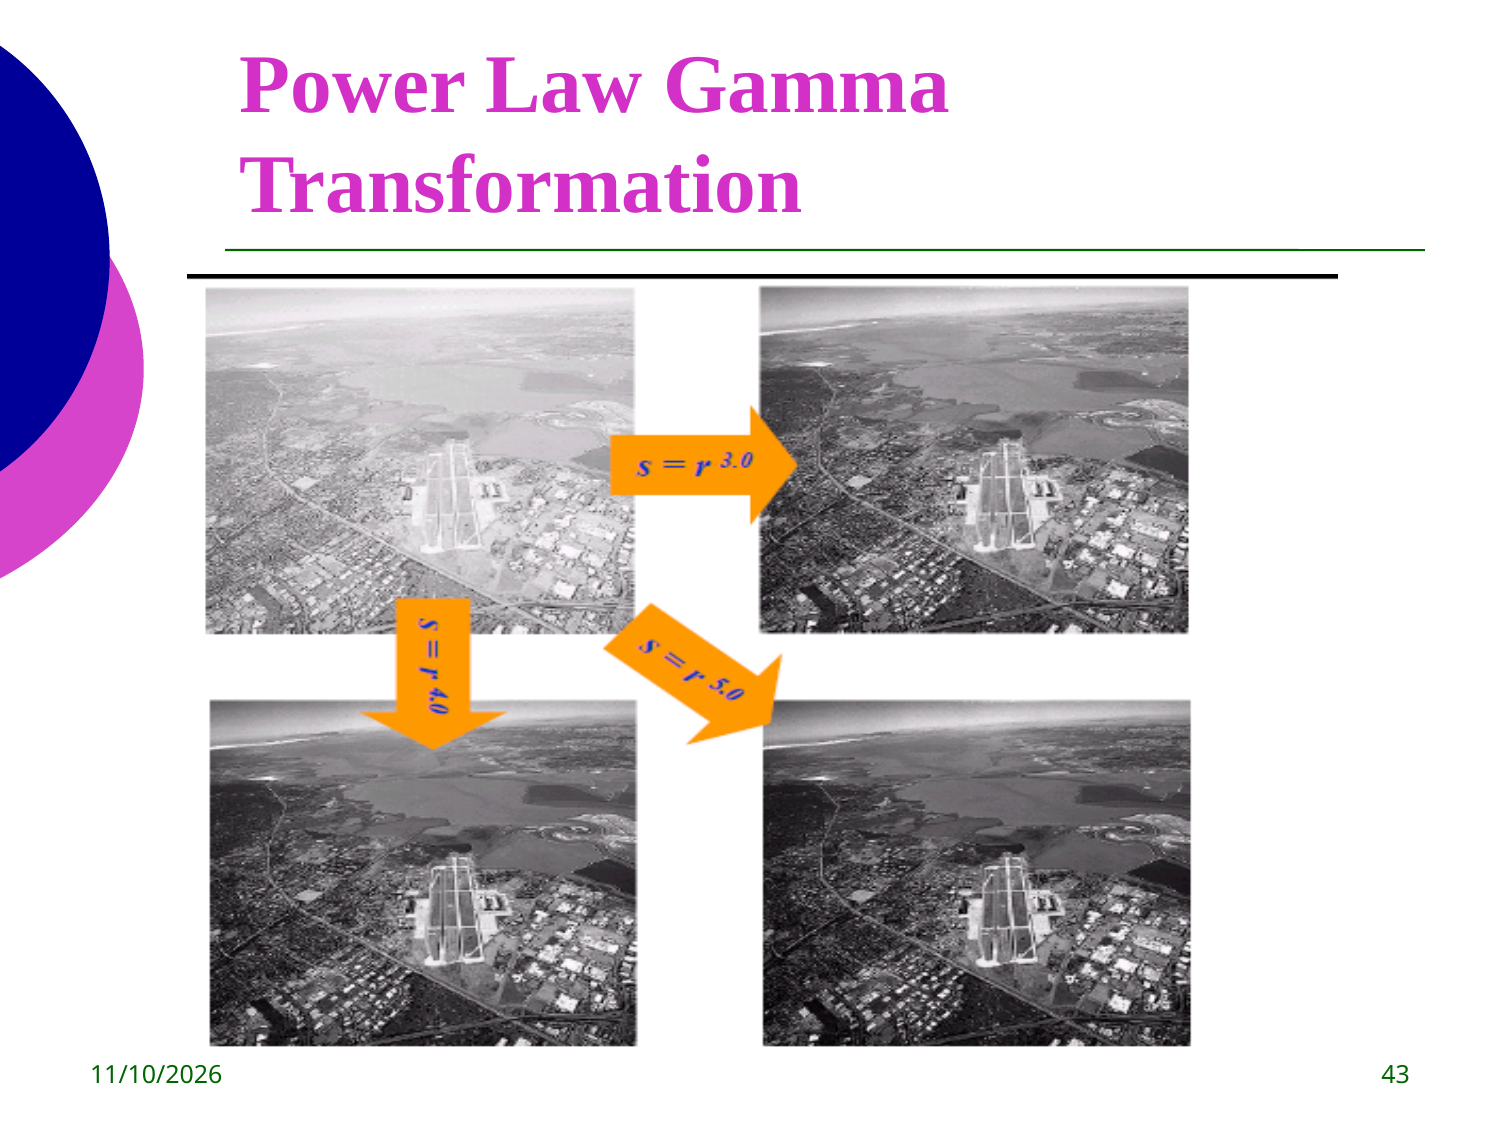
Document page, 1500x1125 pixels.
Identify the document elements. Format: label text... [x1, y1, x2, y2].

slide_number 43 [1074, 1024, 1426, 1101]
title Power Law Gamma Transformation [224, 49, 1425, 238]
picture [187, 274, 1338, 1051]
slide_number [74, 1024, 426, 1101]
